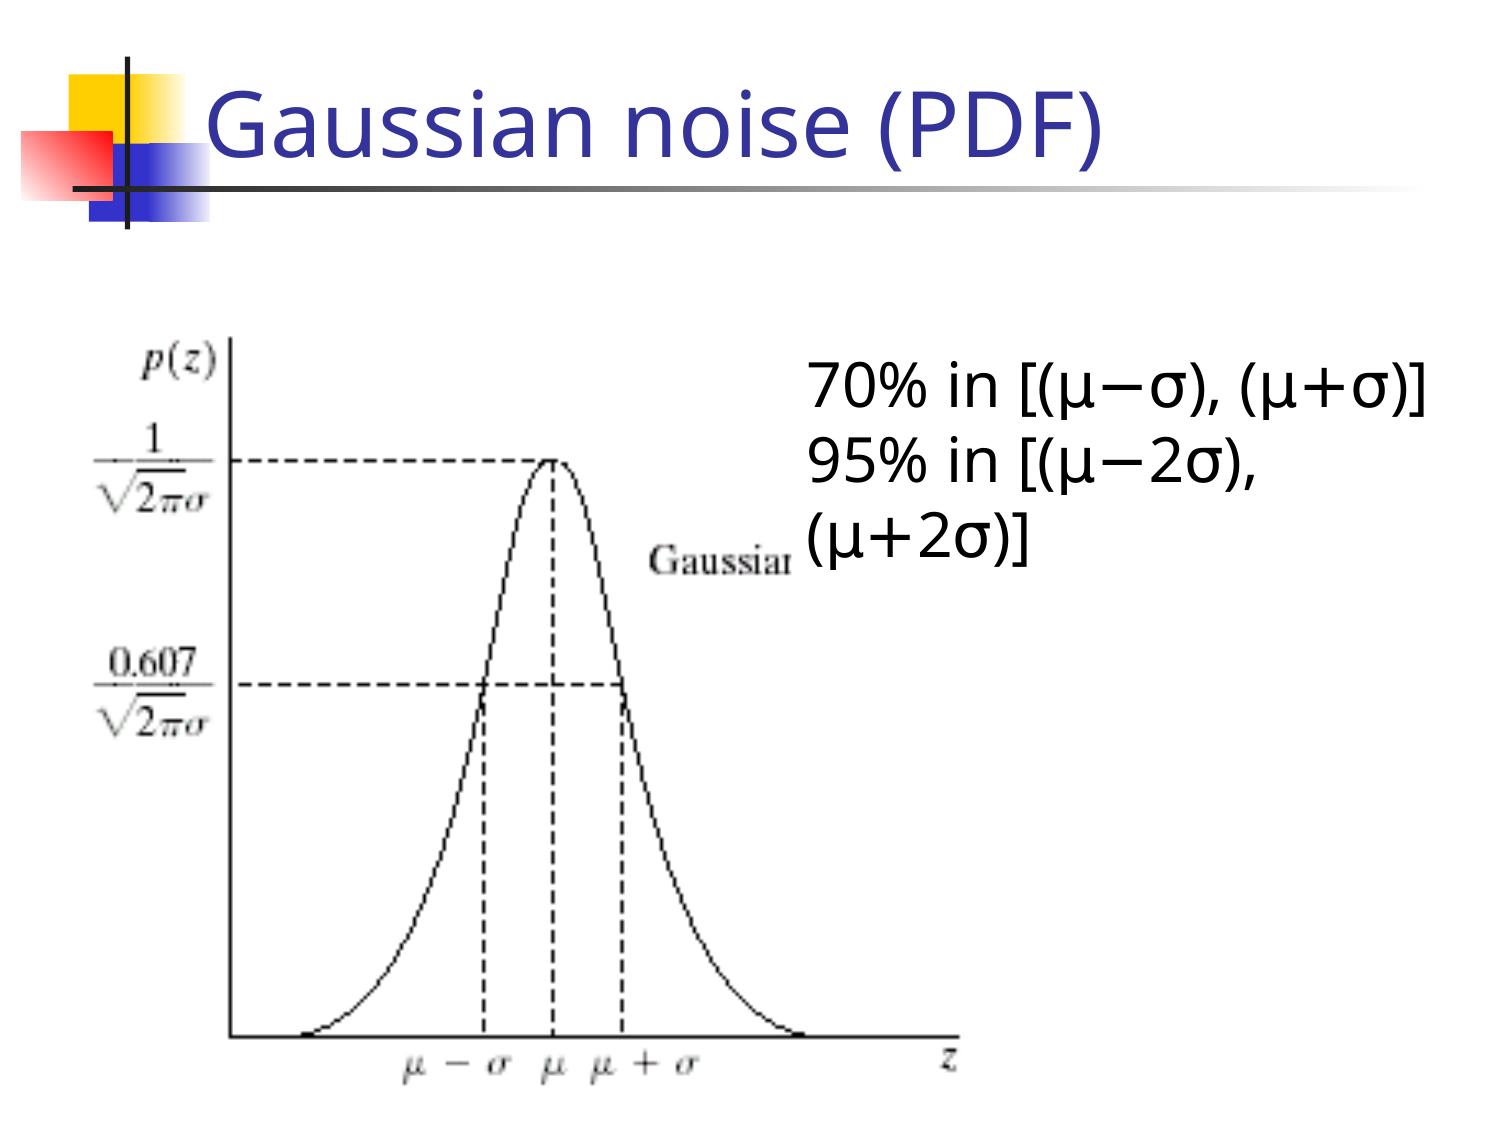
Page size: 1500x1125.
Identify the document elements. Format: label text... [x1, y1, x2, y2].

text_box 70% in [(μ−σ), (μ+σ)] 95% in [(μ−2σ), (μ+2σ)] [1001, 337, 1500, 578]
title Gaussian noise (PDF) [188, 0, 1468, 184]
picture [74, 312, 997, 1125]
